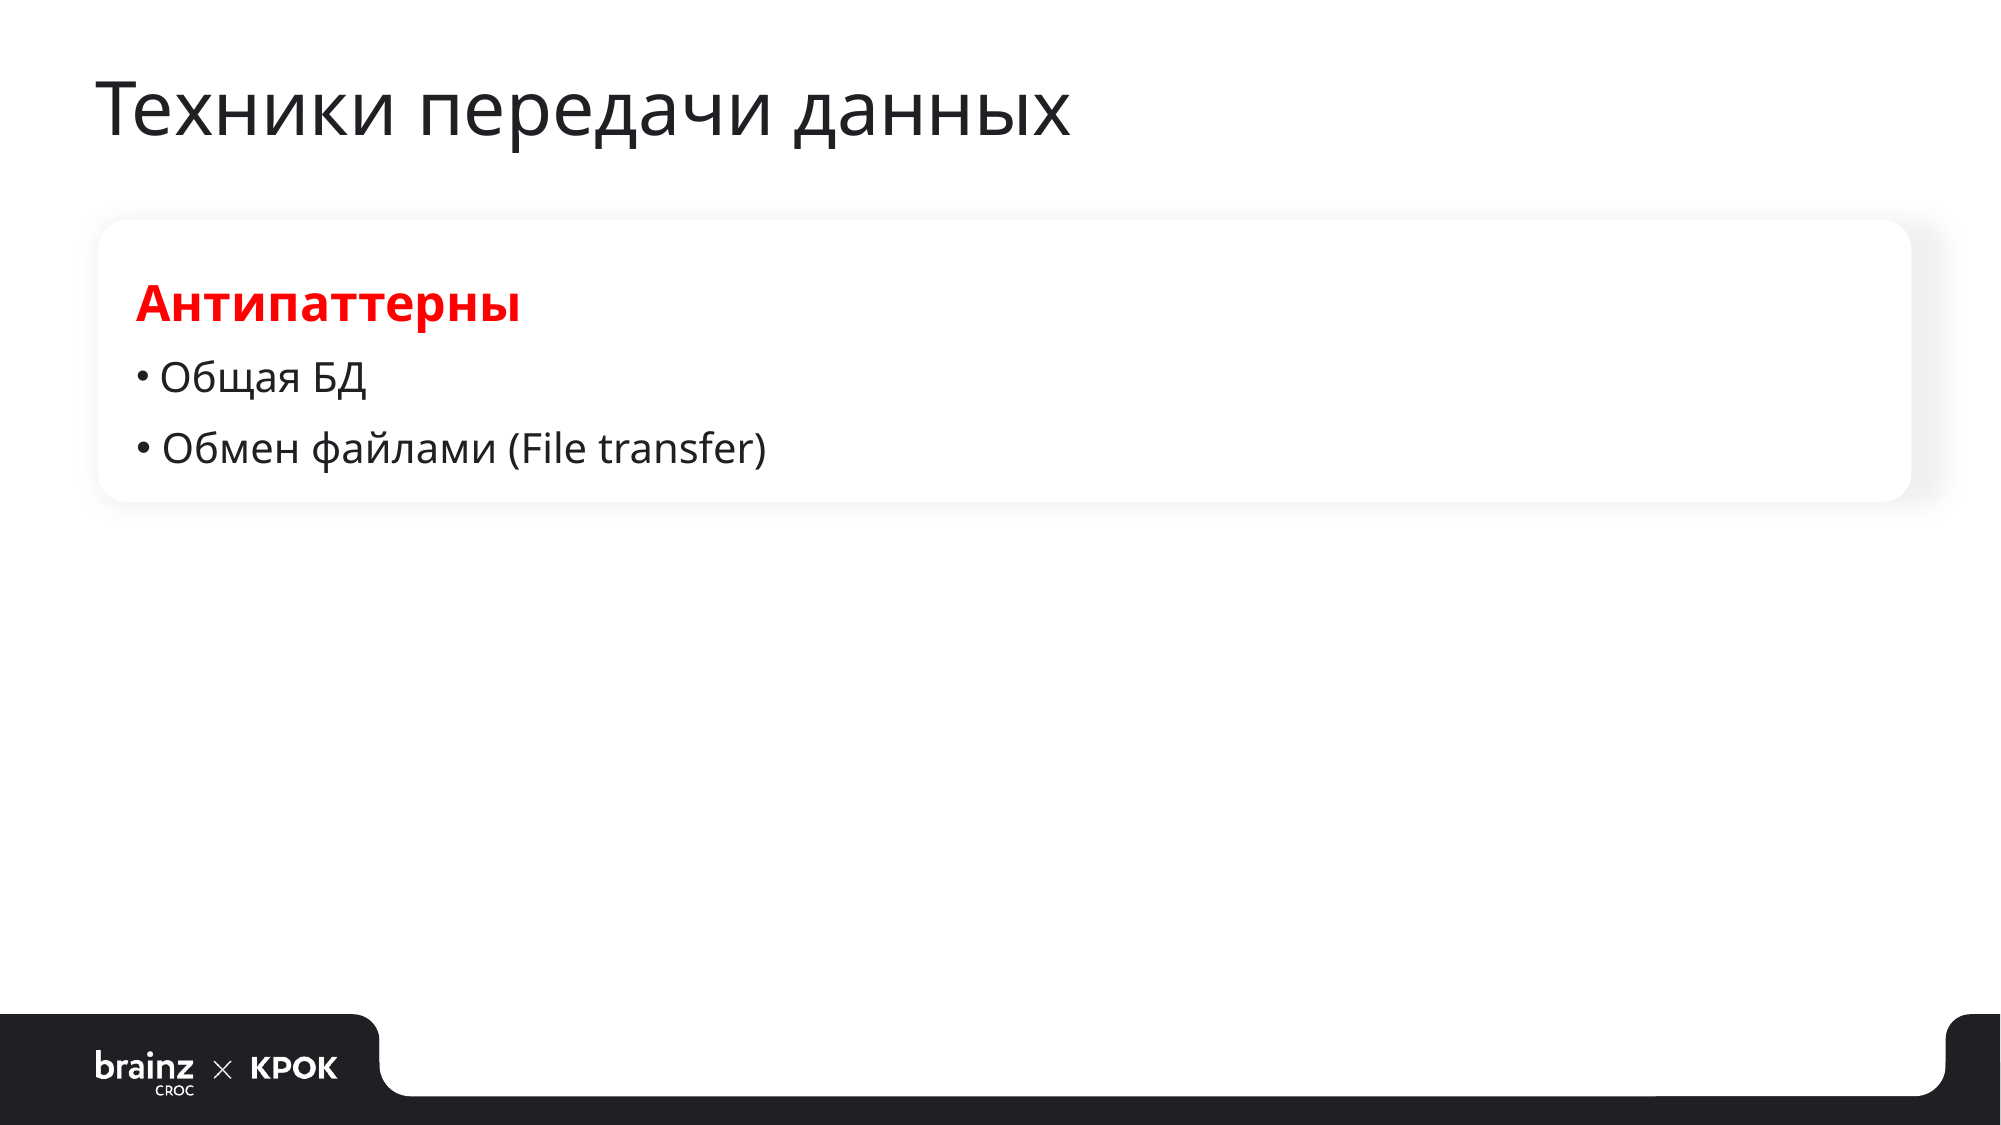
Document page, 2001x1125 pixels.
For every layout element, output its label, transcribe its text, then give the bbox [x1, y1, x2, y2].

text_box Антипаттерны [121, 246, 635, 343]
title Техники передачи данных [80, 58, 1806, 164]
picture [96, 1050, 338, 1096]
text_box [97, 218, 1913, 503]
text_box Общая БД Обмен файлами (File transfer) [121, 343, 1849, 480]
